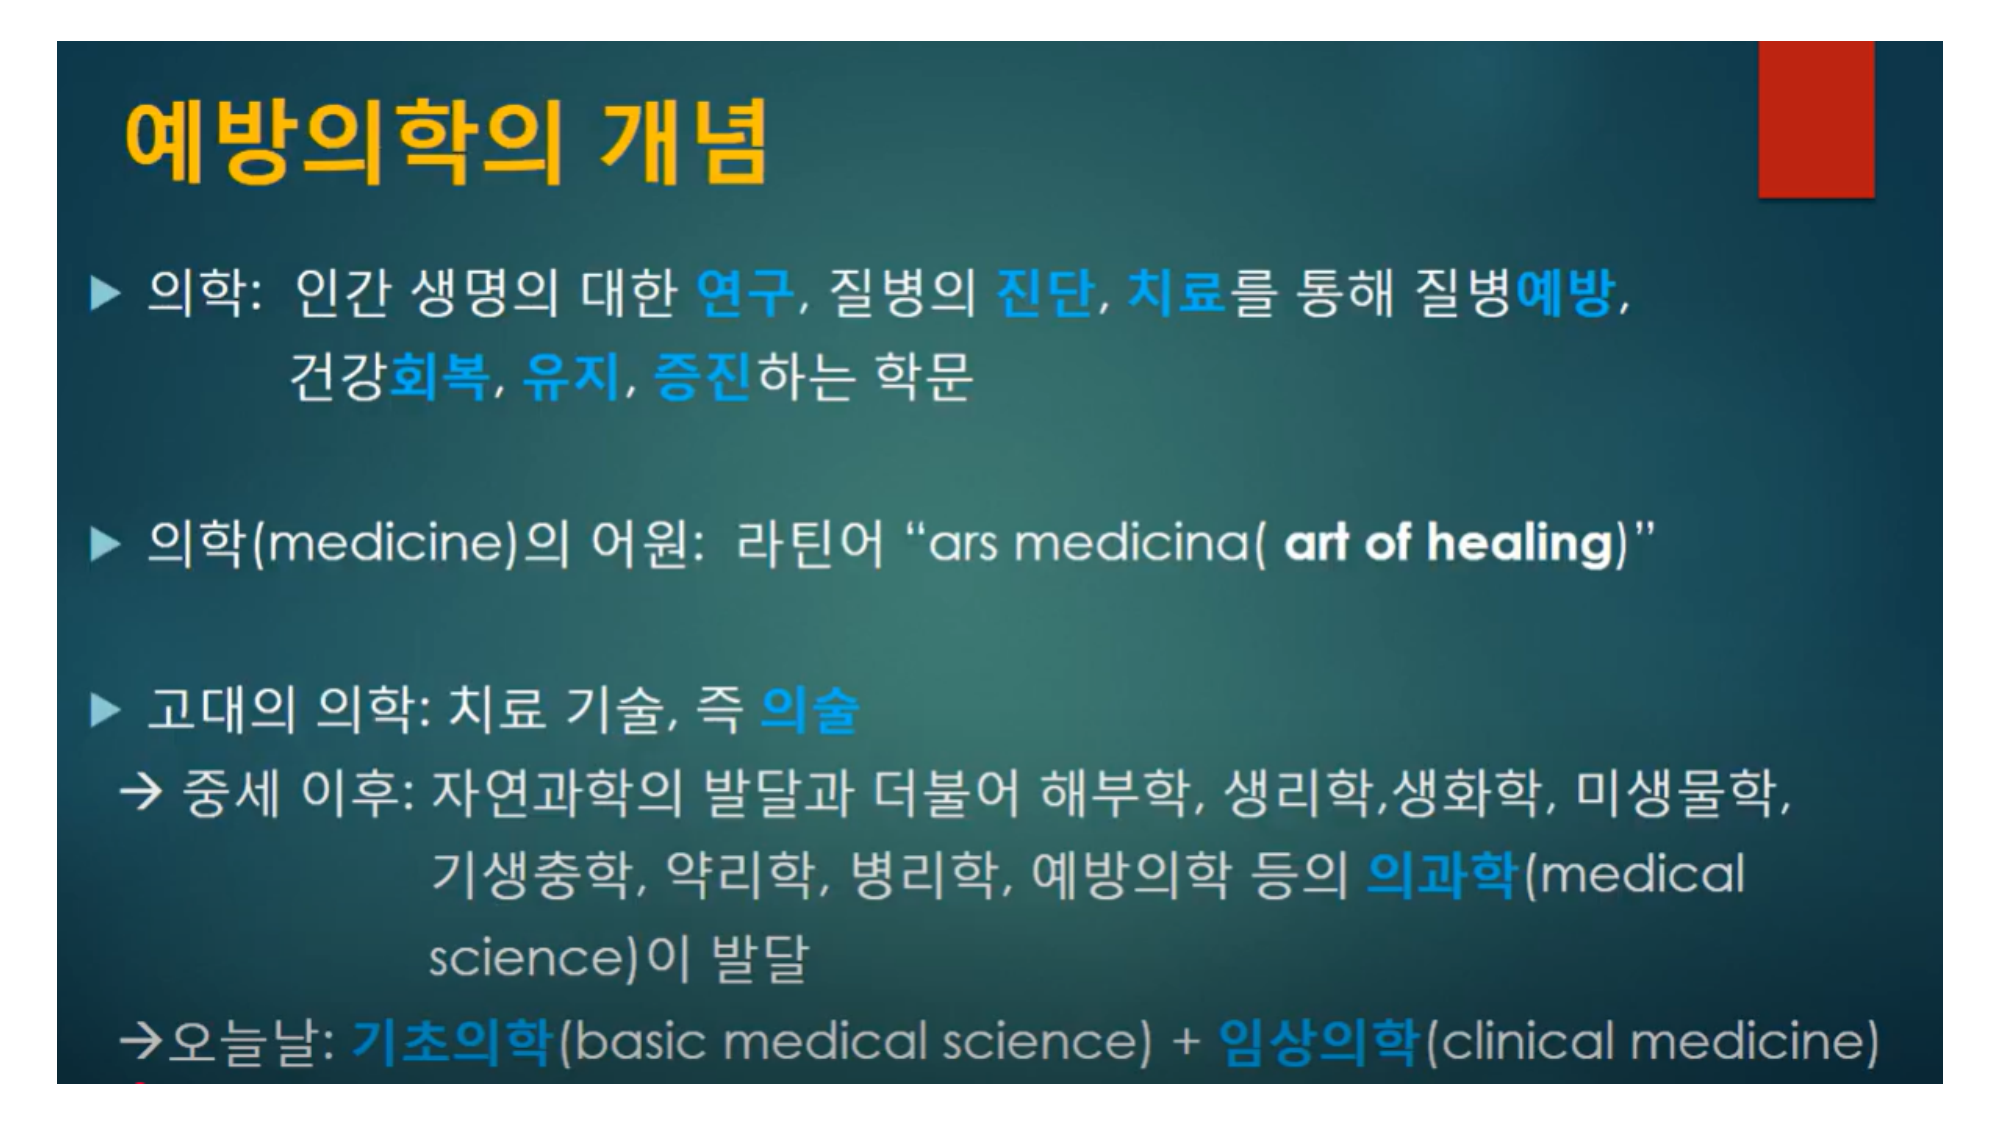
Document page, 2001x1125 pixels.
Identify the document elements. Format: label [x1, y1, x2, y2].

picture [57, 41, 1943, 1084]
